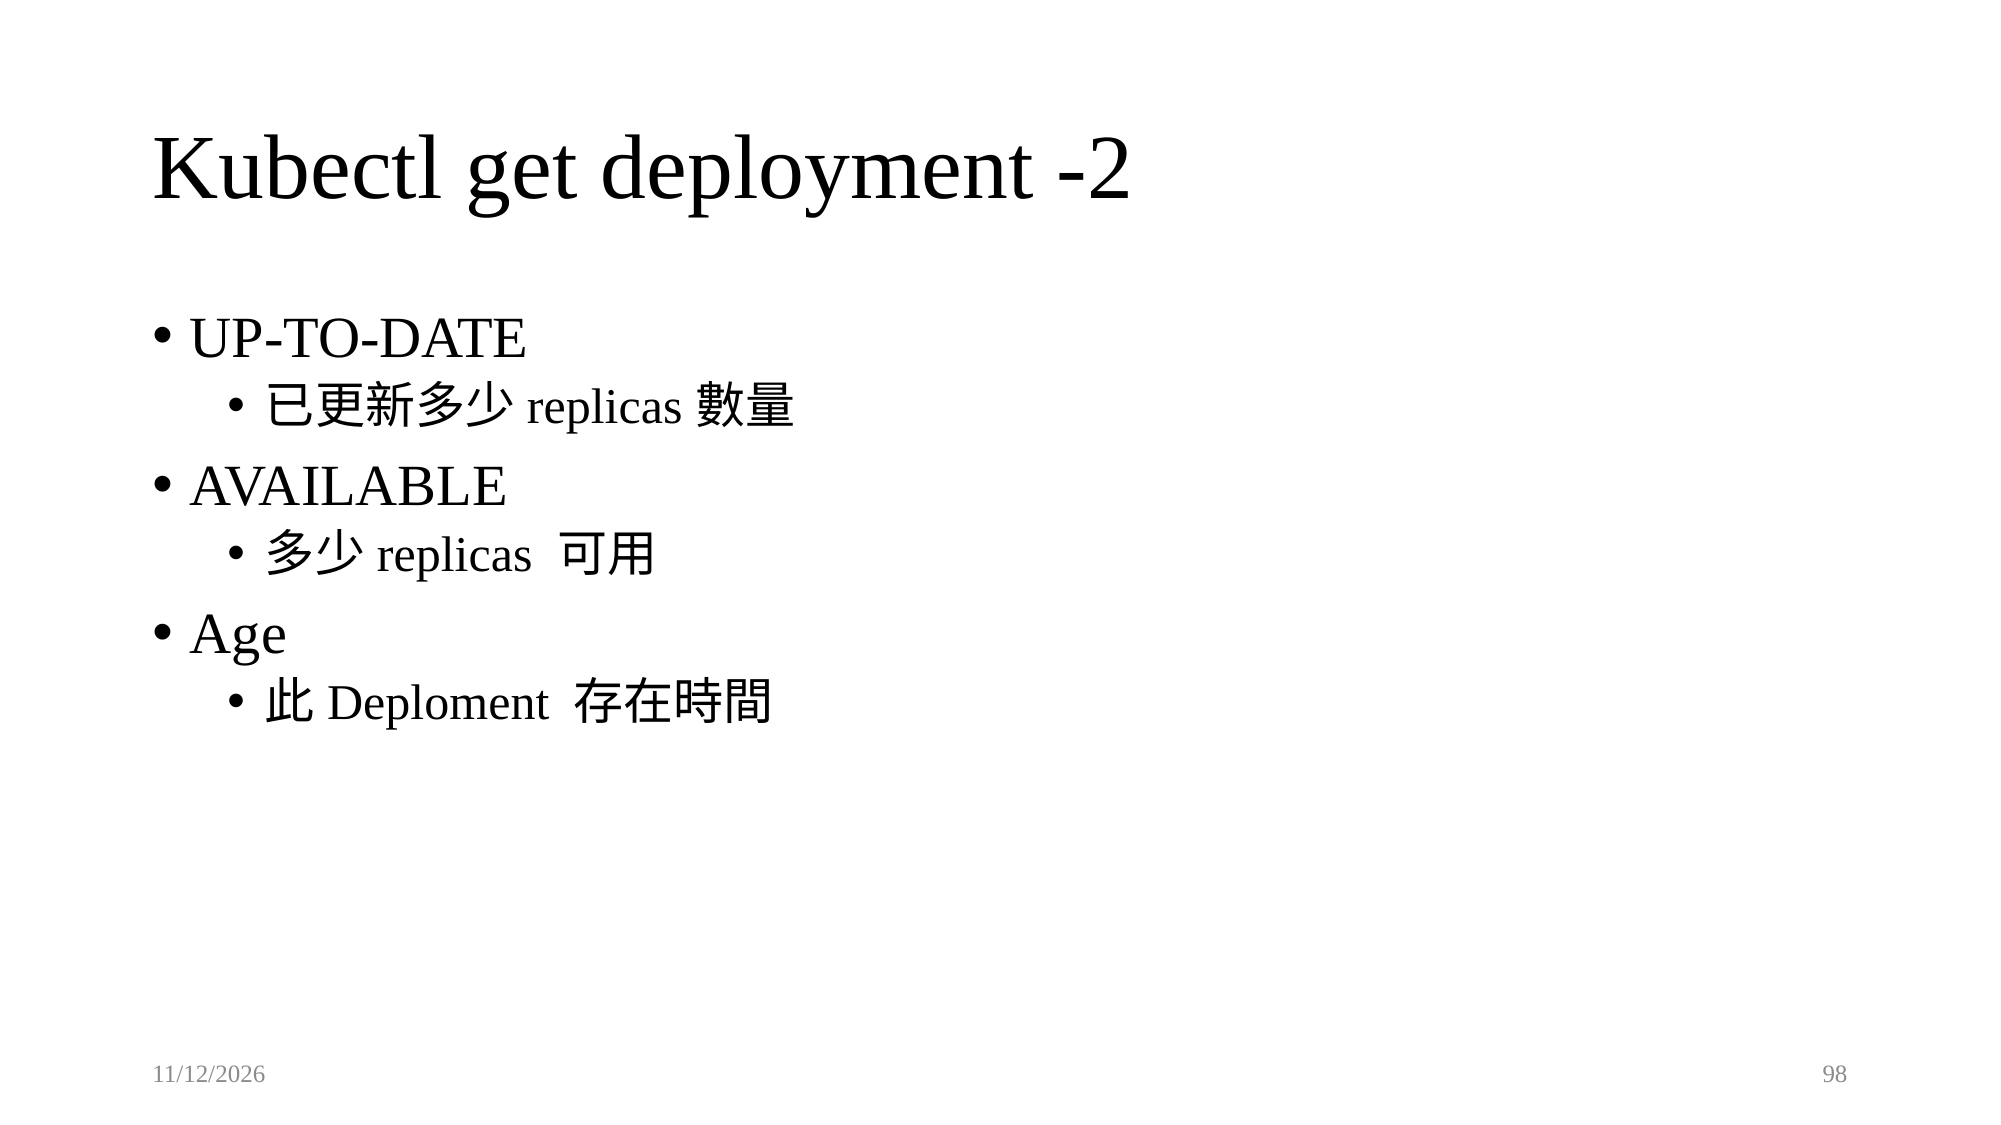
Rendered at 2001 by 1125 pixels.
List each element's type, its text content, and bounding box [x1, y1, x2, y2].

list UP-TO-DATE 已更新多少replicas數量 AVAILABLE 多少replicas 可用 Age 此Deploment 存在時間 [137, 299, 1863, 1014]
slide_number 98 [1412, 1042, 1863, 1103]
title Kubectl get deployment -2 [137, 59, 1863, 278]
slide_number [137, 1042, 588, 1103]
